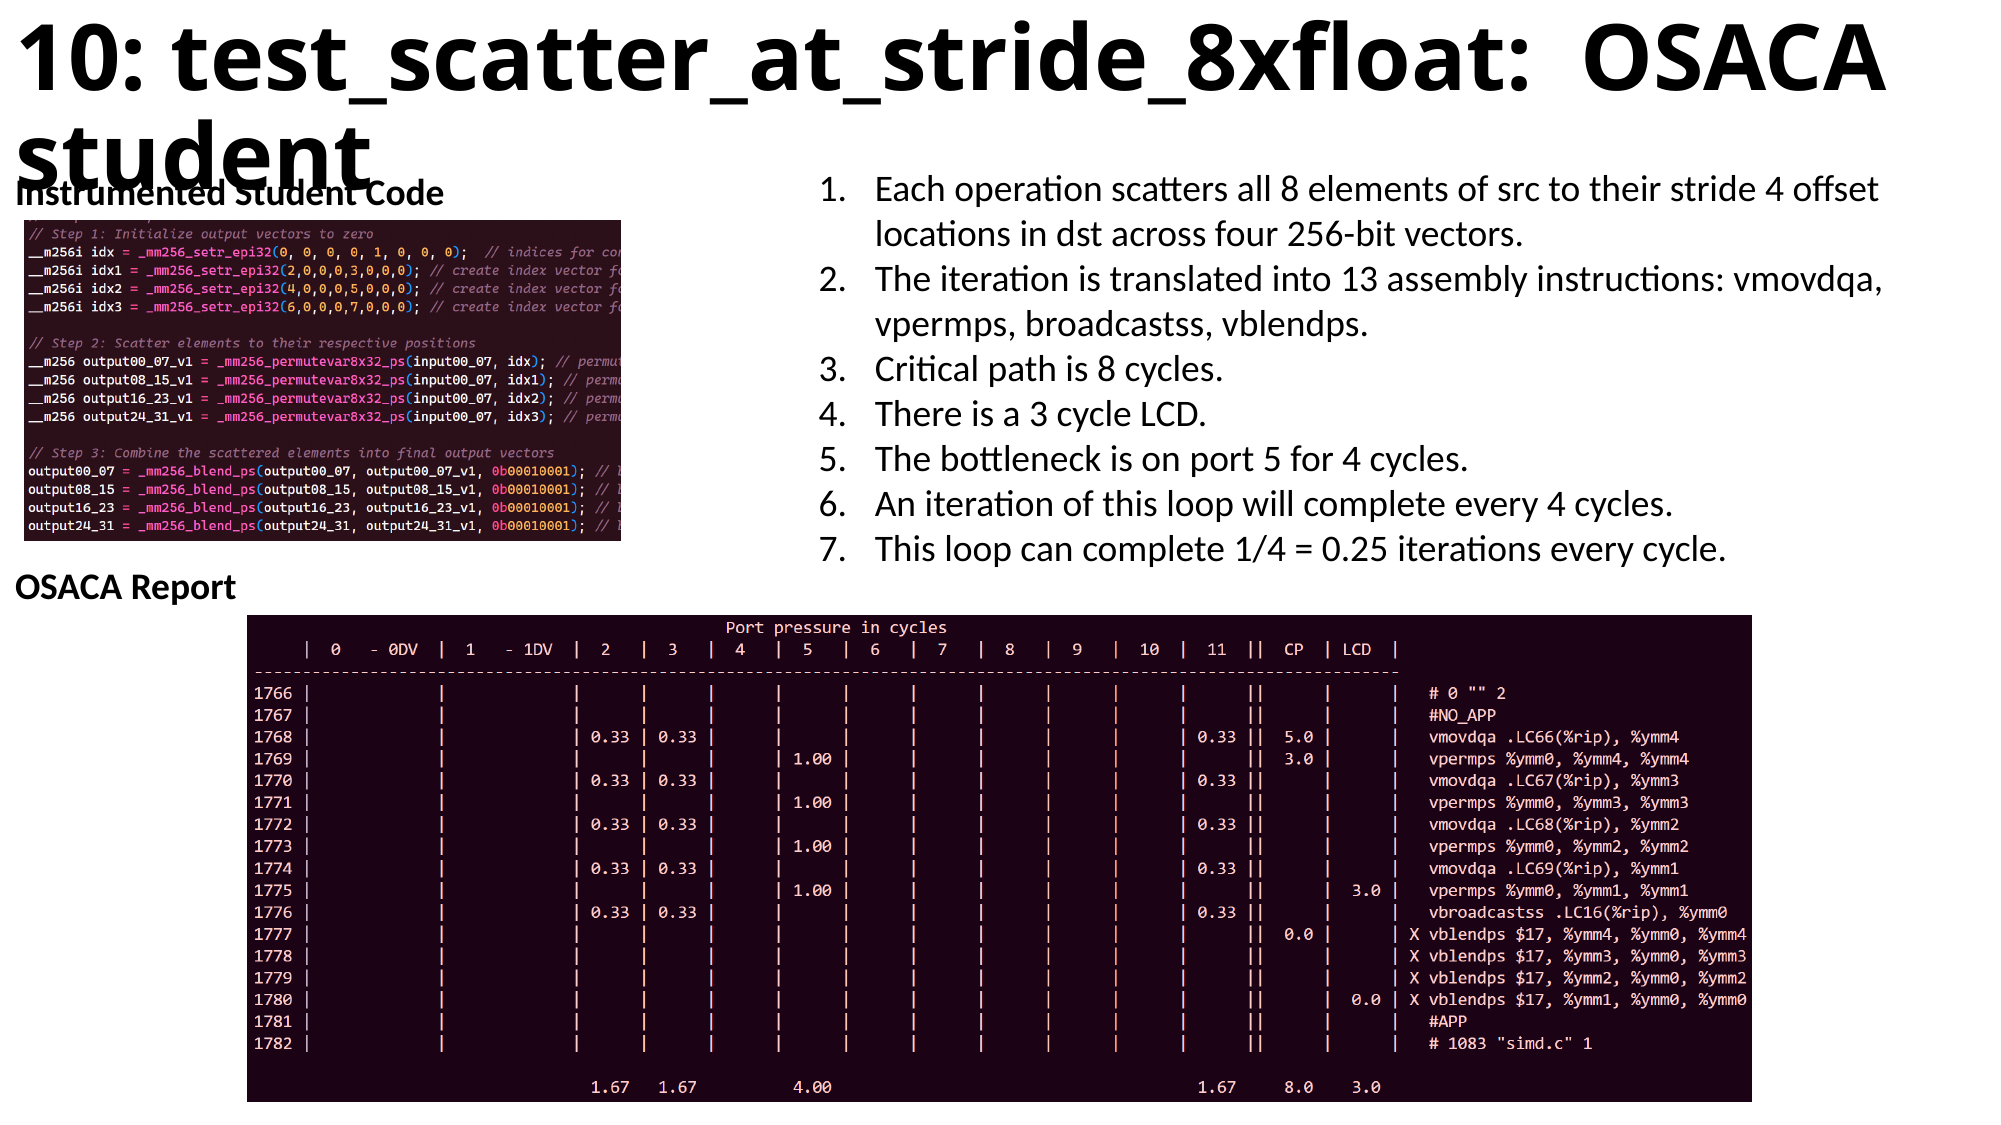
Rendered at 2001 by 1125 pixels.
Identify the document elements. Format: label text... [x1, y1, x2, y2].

picture [247, 614, 1752, 1102]
text_box Instrumented Student Code [0, 160, 646, 221]
text_box Each operation scatters all 8 elements of src to their stride 4 offset locations in dst across four 256-bit vectors. The iteration is translated into 13 assembly instructions: vmovdqa, vpermps, broadcastss, vblendps. Critical path is 8 cycles. There is a 3 cycle LCD. The bottleneck is on port 5 for 4 cycles. An iteration of this loop will complete every 4 cycles. This loop can complete 1/4 = 0.25 iterations every cycle. [803, 156, 1999, 577]
picture [24, 220, 621, 541]
title 10: test_scatter_at_stride_8xfloat: OSACA student [0, 0, 1999, 221]
text_box OSACA Report [0, 554, 646, 615]
